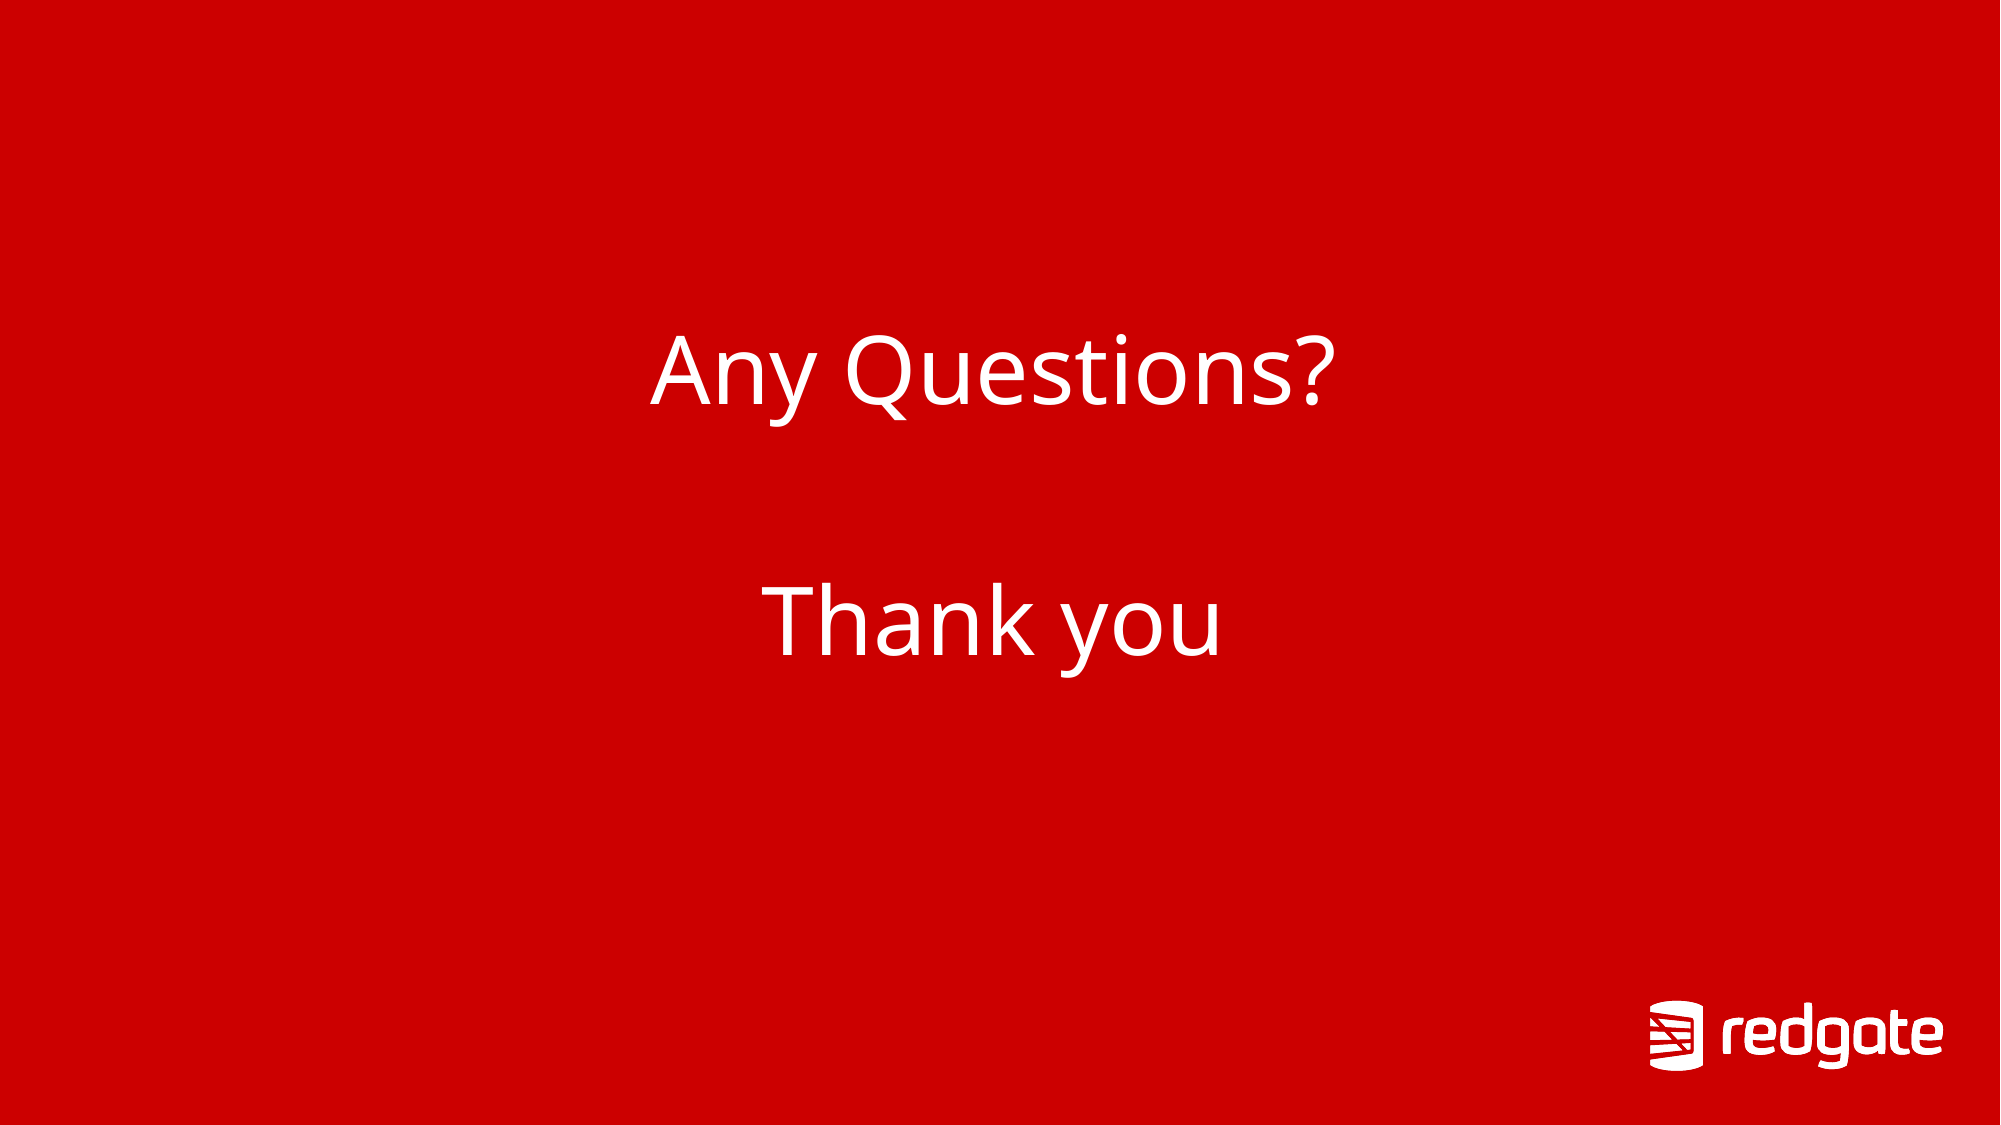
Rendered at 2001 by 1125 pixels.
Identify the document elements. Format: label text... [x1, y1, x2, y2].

title Any Questions? Thank you [193, 290, 1794, 683]
